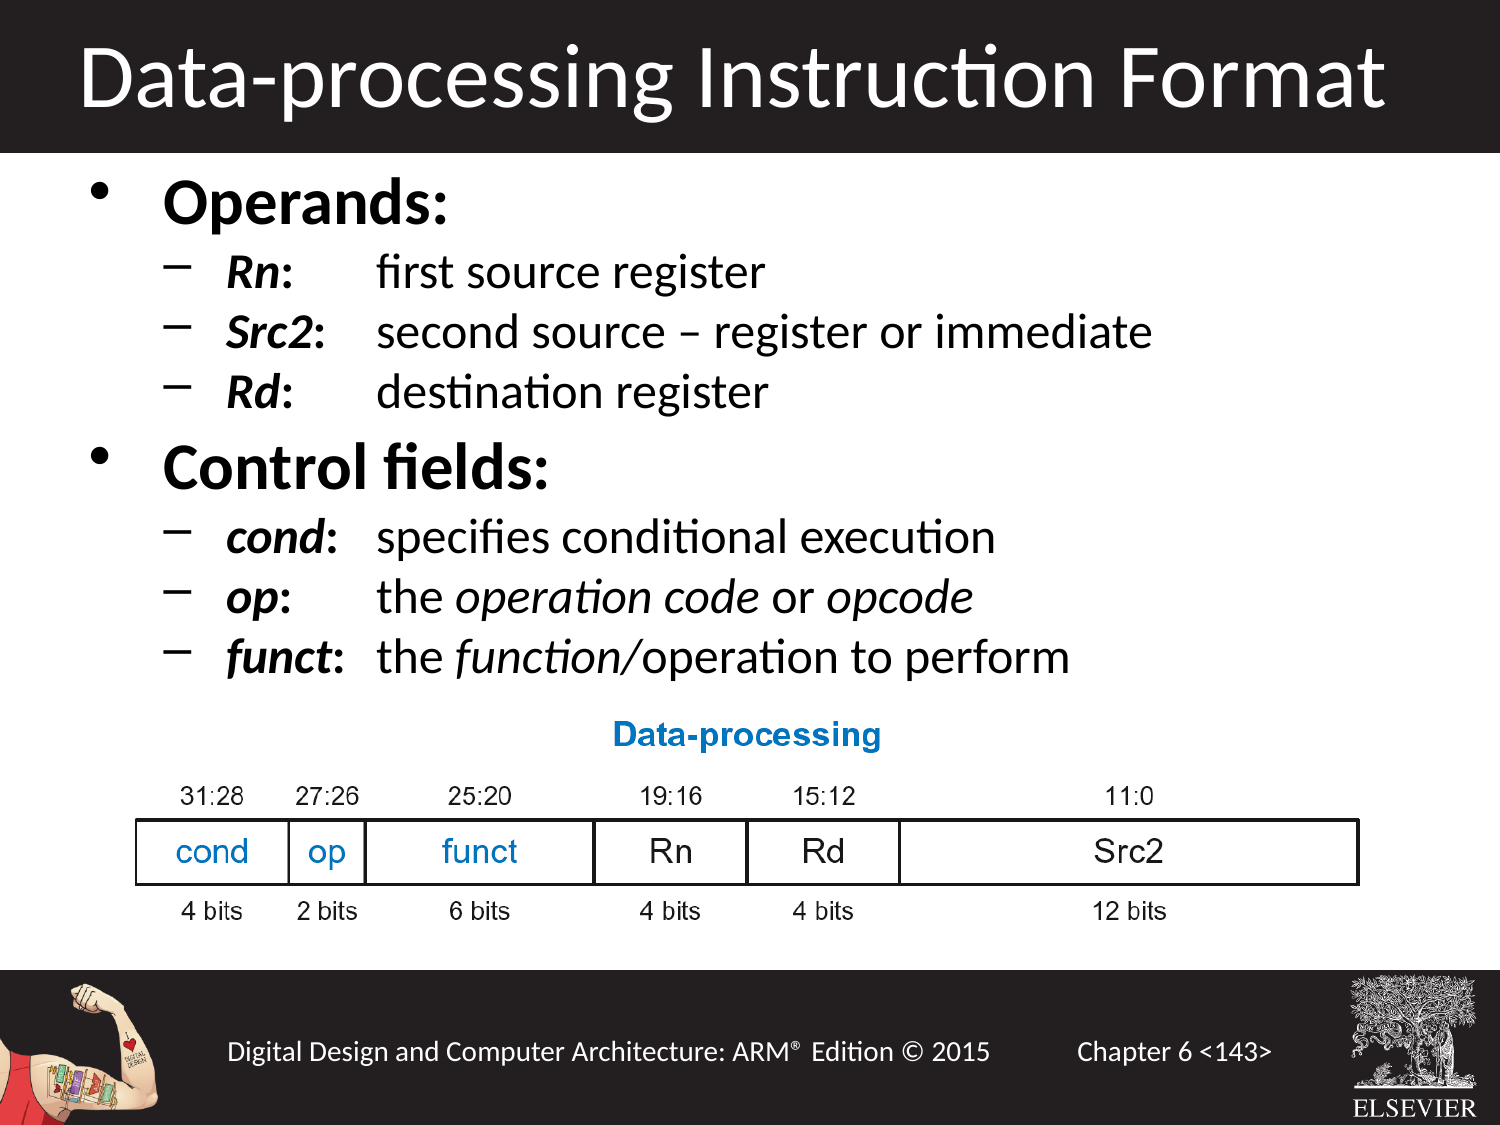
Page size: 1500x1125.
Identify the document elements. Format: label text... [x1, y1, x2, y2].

picture [1350, 974, 1477, 1117]
picture [0, 979, 163, 1125]
text_box Operands: Rn: first source register Src2: second source – register or immediate Rd: destination register Control fields: cond: specifies conditional execution op: the operation code or opcode funct: the function/operation to perform [73, 159, 1462, 972]
text_box Data-processing Instruction Format [63, 8, 1488, 133]
text_box [112, 200, 1438, 1050]
picture [104, 694, 1381, 940]
